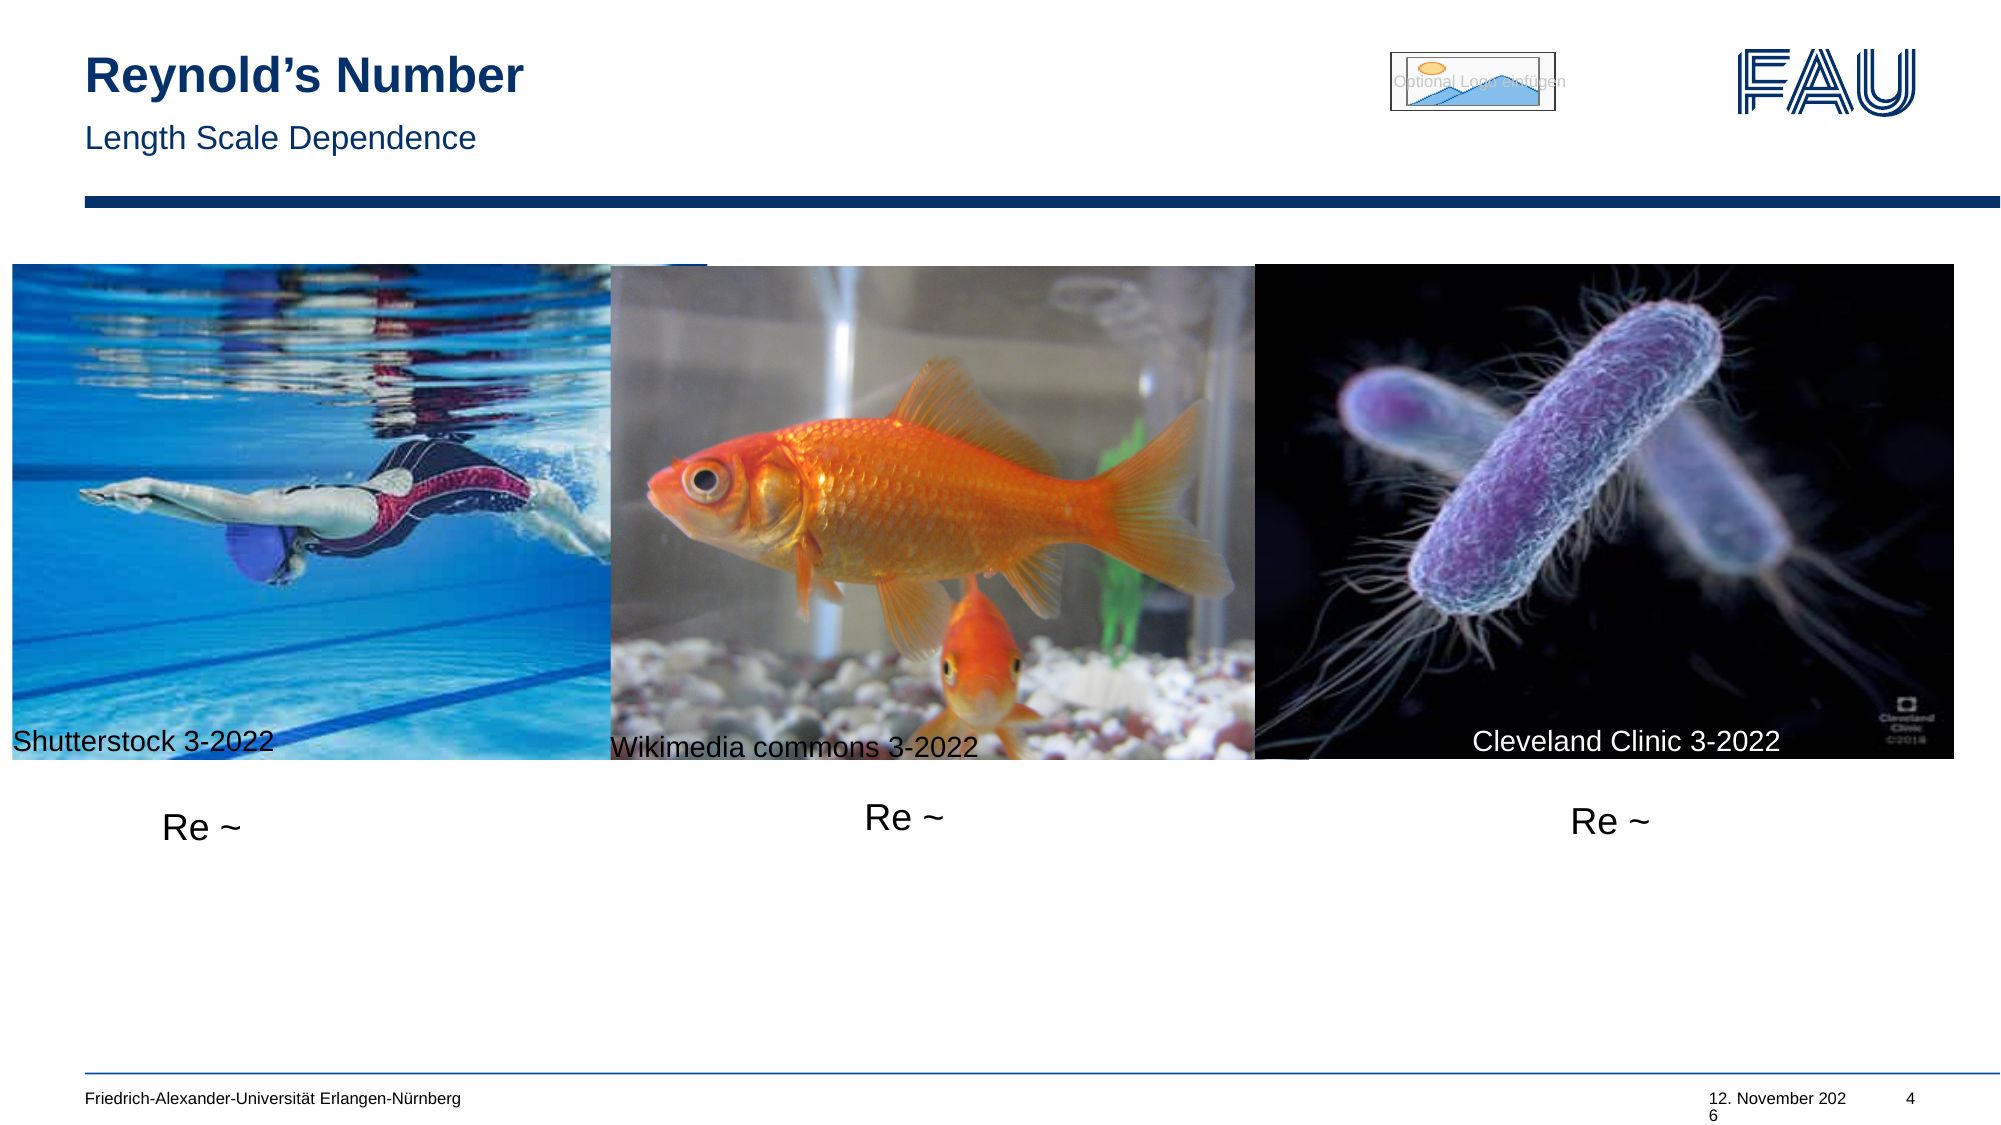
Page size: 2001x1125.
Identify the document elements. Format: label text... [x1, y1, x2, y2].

footer Friedrich-Alexander-Universität Erlangen-Nürnberg [85, 1088, 983, 1109]
slide_number 5. Oktober 2022 [1708, 1088, 1849, 1109]
list Length Scale Dependence [85, 112, 1208, 154]
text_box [1255, 264, 1954, 759]
slide_number 4 [1883, 1088, 1916, 1109]
picture [1383, 49, 1562, 113]
title Reynold’s Number [85, 49, 1208, 104]
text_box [610, 266, 1310, 761]
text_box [12, 264, 708, 760]
